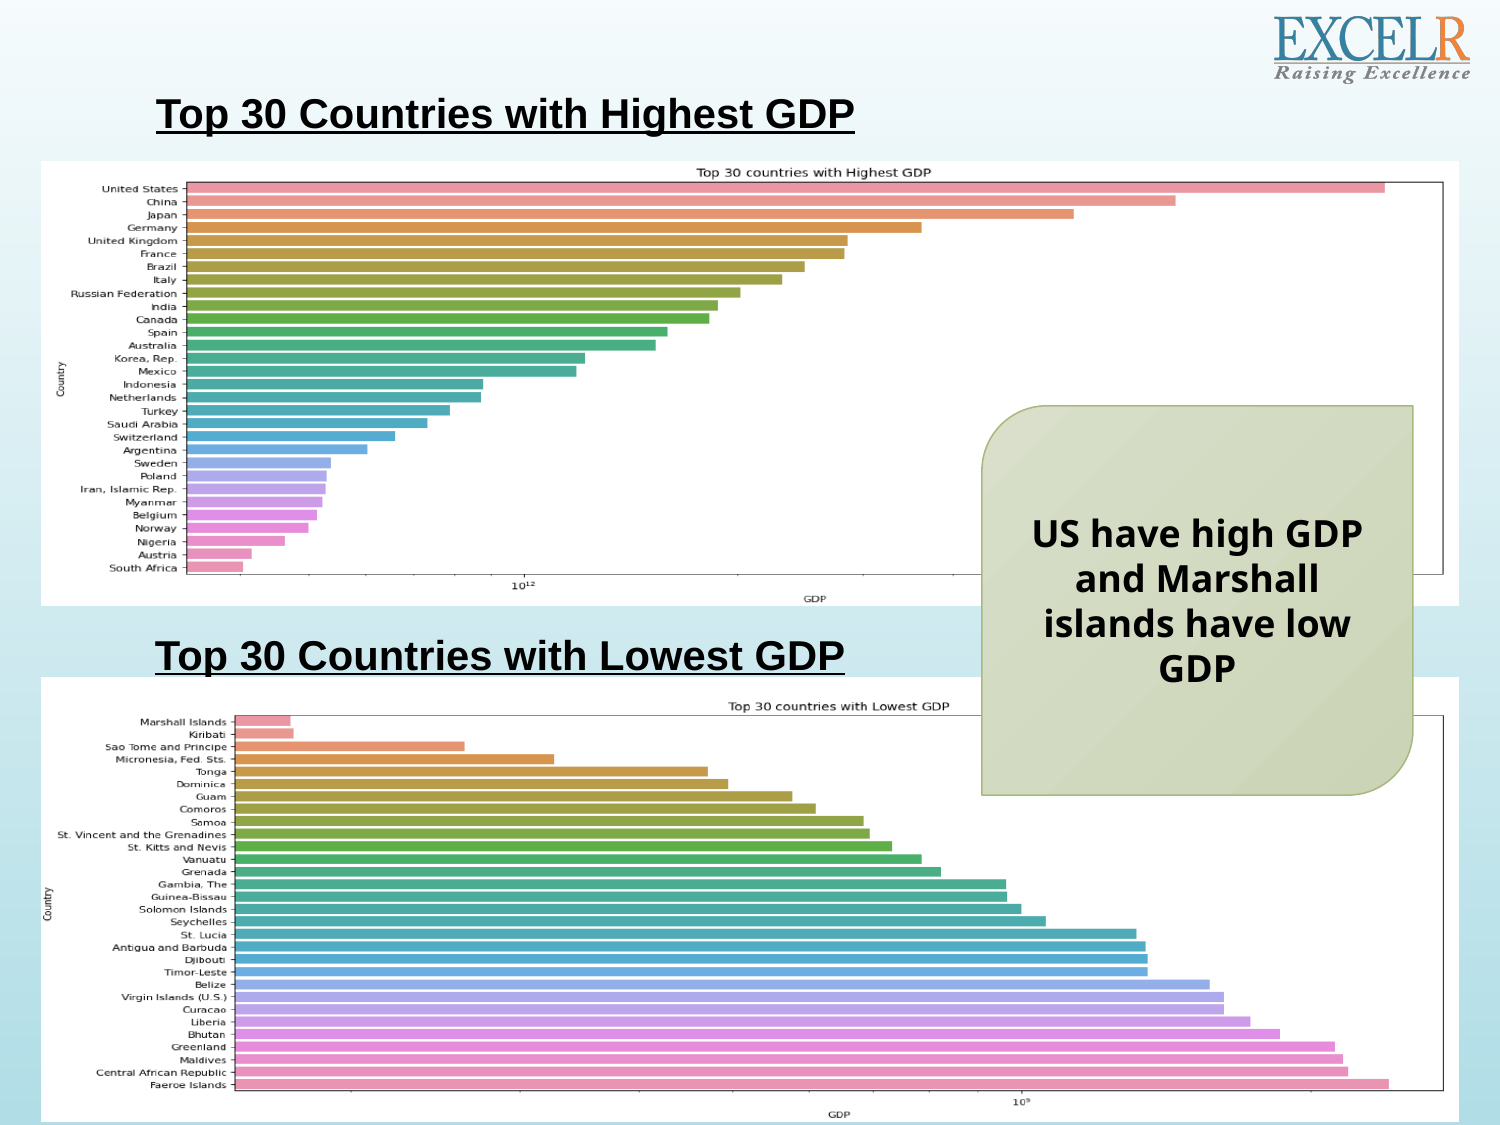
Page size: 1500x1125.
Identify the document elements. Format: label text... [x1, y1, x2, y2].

picture [1274, 16, 1470, 85]
text_box Top 30 Countries with Highest GDP [29, 79, 982, 145]
picture [41, 161, 1459, 606]
picture [41, 677, 1459, 1122]
text_box US have high GDP and Marshall islands have low GDP [981, 606, 1414, 677]
text_box Top 30 Countries with Lowest GDP [23, 621, 977, 687]
